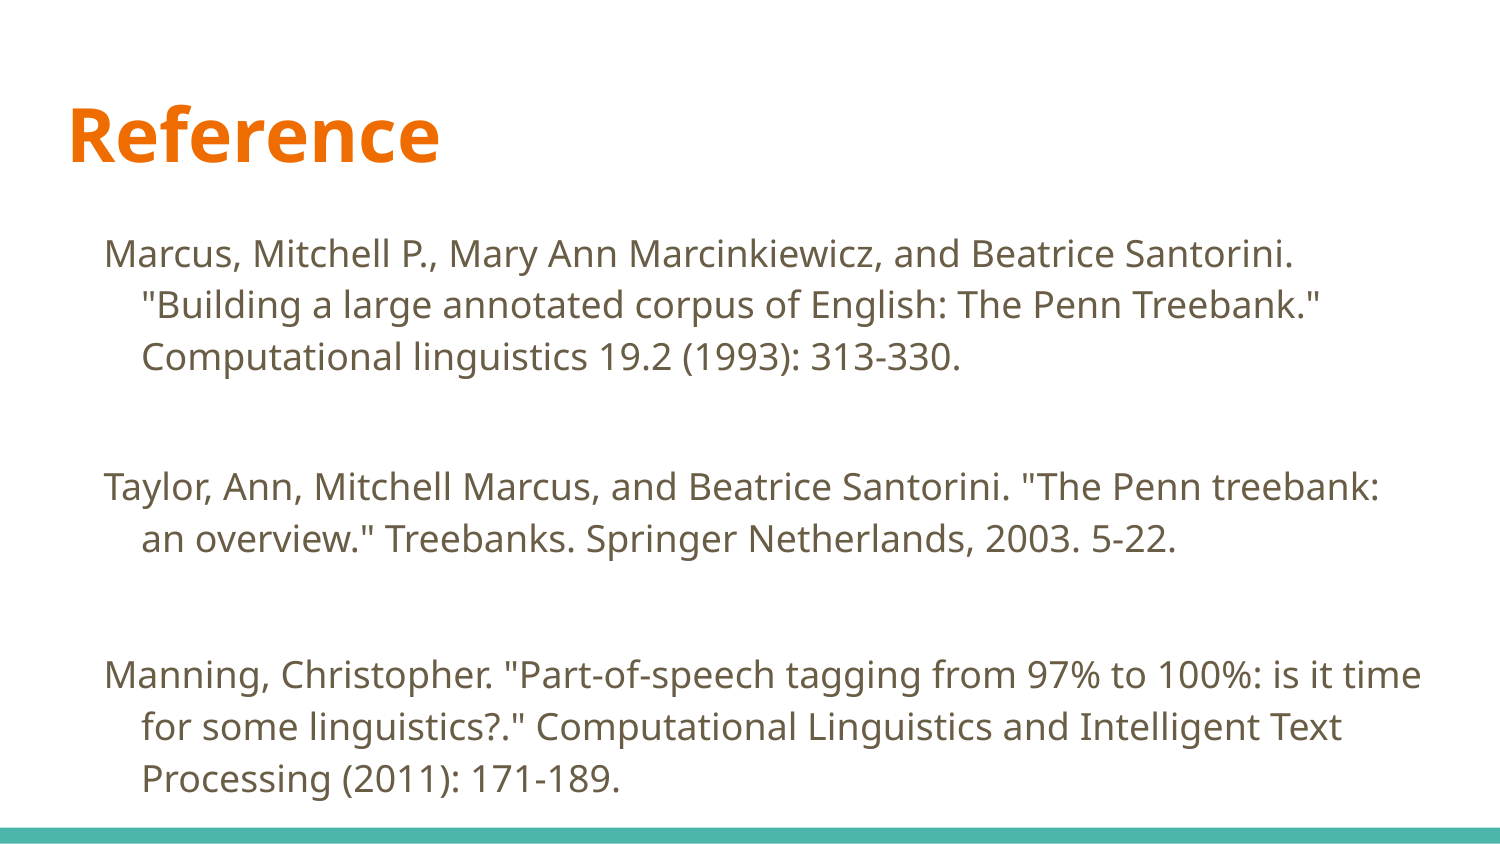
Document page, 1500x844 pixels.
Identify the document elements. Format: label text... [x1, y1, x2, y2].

title Reference [51, 72, 1449, 189]
list Marcus, Mitchell P., Mary Ann Marcinkiewicz, and Beatrice Santorini. "Building a large annotated corpus of English: The Penn Treebank." Computational linguistics 19.2 (1993): 313-330. Taylor, Ann, Mitchell Marcus, and Beatrice Santorini. "The Penn treebank: an overview." Treebanks. Springer Netherlands, 2003. 5-22. Manning, Christopher. "Part-of-speech tagging from 97% to 100%: is it time for some linguistics?." Computational Linguistics and Intelligent Text Processing (2011): 171-189. [51, 207, 1449, 750]
